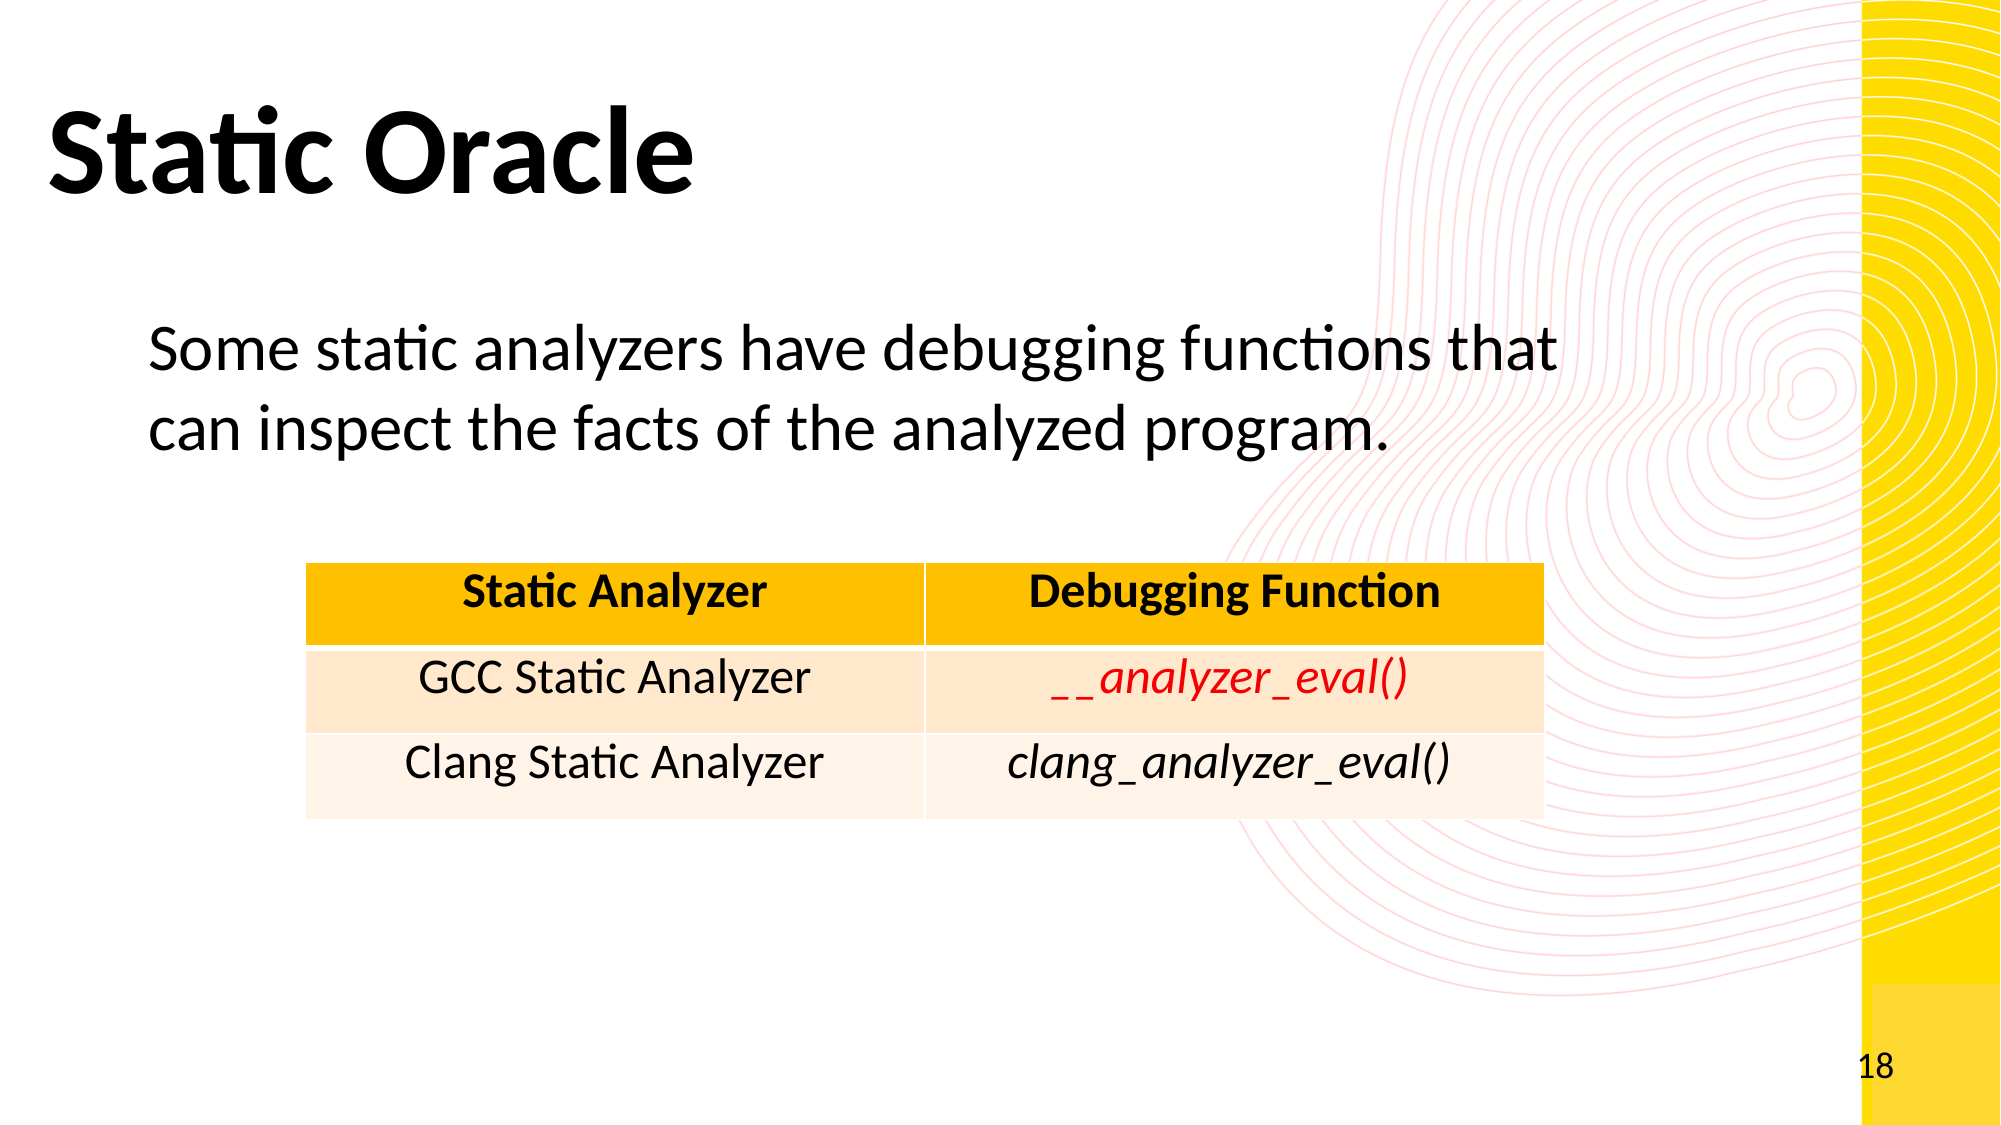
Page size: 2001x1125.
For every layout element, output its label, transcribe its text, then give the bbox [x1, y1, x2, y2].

table_header Debugging Function [926, 563, 1544, 645]
table_cell Clang Static Analyzer [306, 735, 924, 819]
list Static Oracle [47, 85, 1687, 261]
text_box Some static analyzers have debugging functions that can inspect the facts of the analyzed program. [133, 296, 1592, 952]
table_cell GCC Static Analyzer [306, 651, 924, 733]
table_header Static Analyzer [306, 563, 924, 645]
table_cell clang_analyzer_eval() [926, 735, 1544, 819]
table_cell __analyzer_eval() [926, 651, 1544, 733]
text_box 18 [1841, 1033, 1872, 1094]
picture [55, 0, 2000, 1125]
